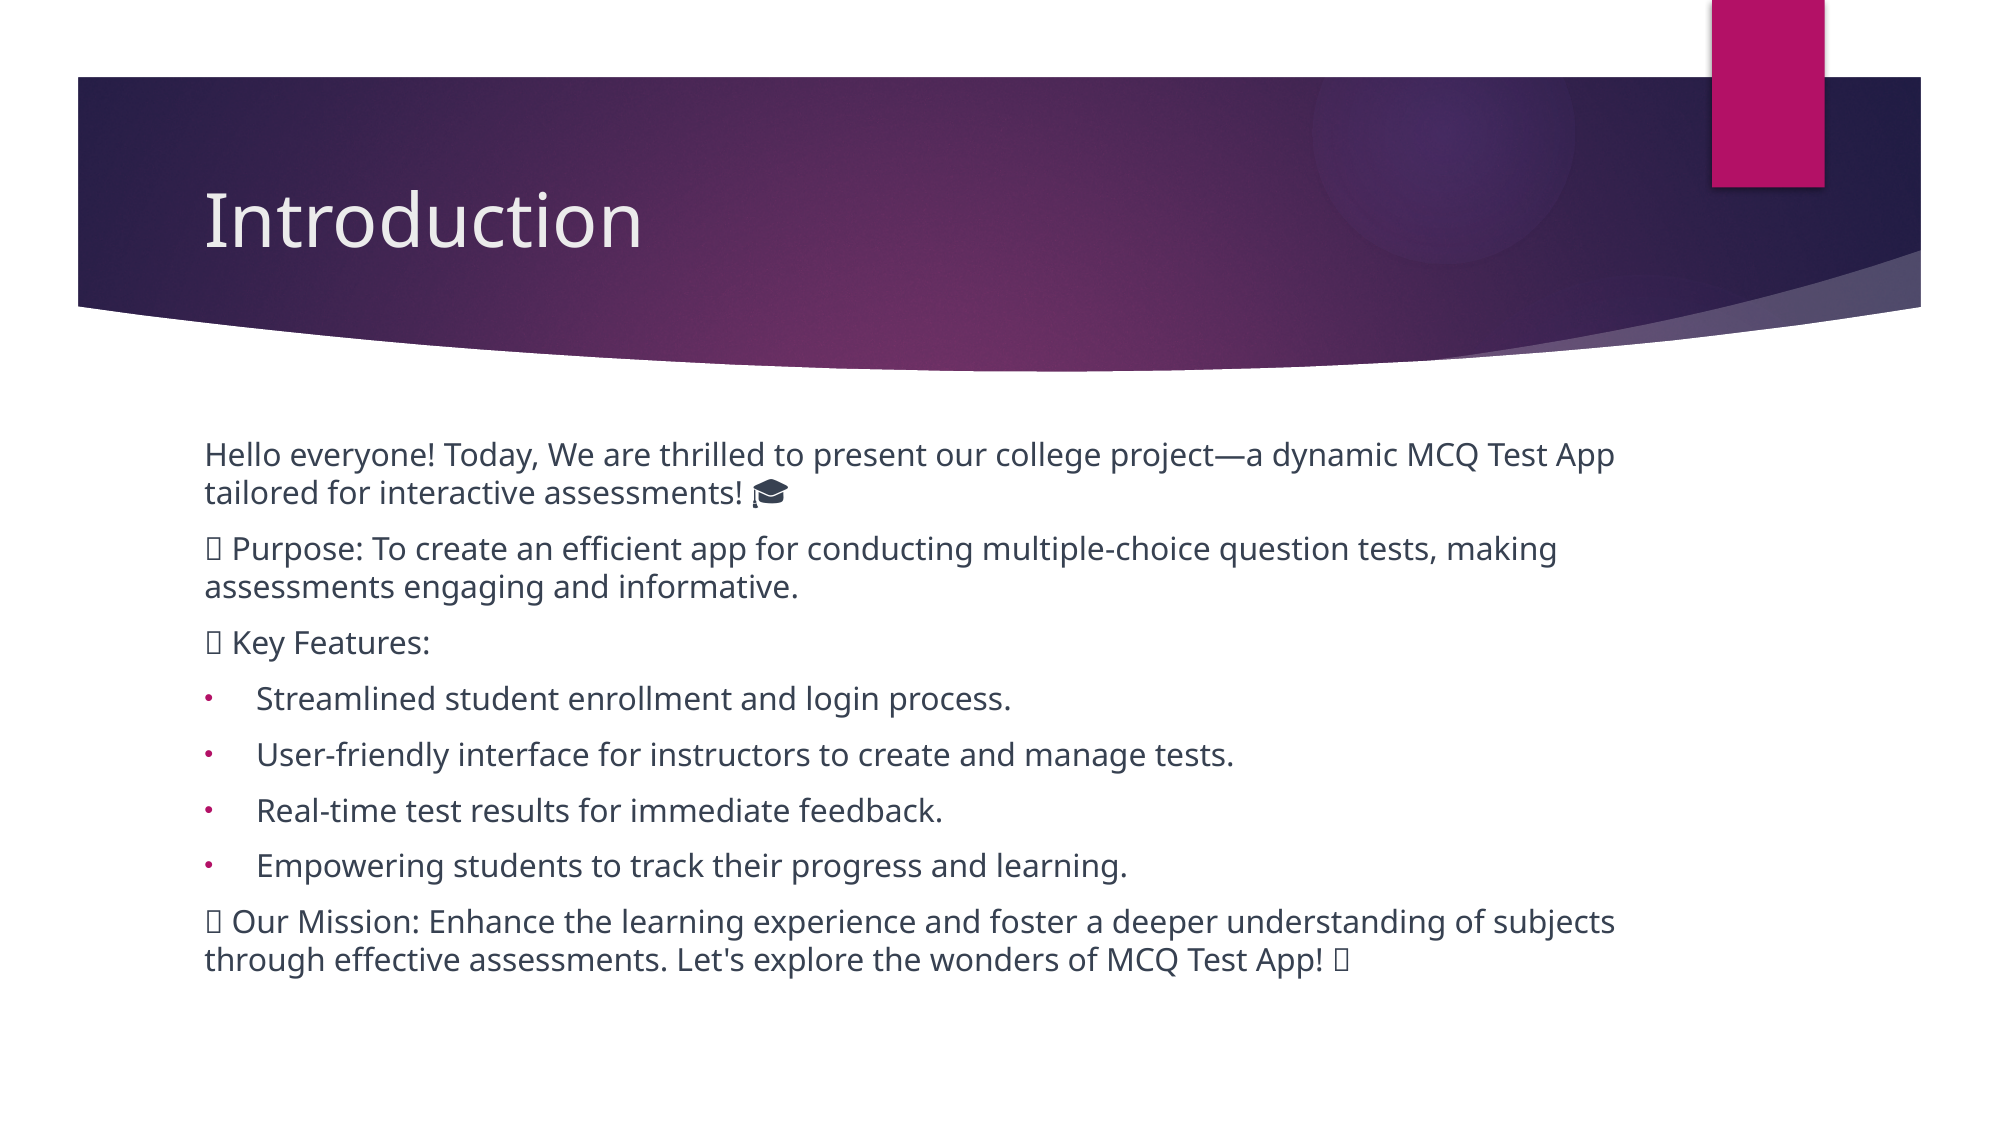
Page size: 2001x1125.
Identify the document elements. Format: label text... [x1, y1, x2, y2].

list Hello everyone! Today, We are thrilled to present our college project—a dynamic MCQ Test App tailored for interactive assessments! 🎓 🎯 Purpose: To create an efficient app for conducting multiple-choice question tests, making assessments engaging and informative. 💡 Key Features: Streamlined student enrollment and login process. User-friendly interface for instructors to create and manage tests. Real-time test results for immediate feedback. Empowering students to track their progress and learning. 🌟 Our Mission: Enhance the learning experience and foster a deeper understanding of subjects through effective assessments. Let's explore the wonders of MCQ Test App! 🚀 [189, 427, 1638, 988]
title Introduction [189, 159, 1627, 276]
